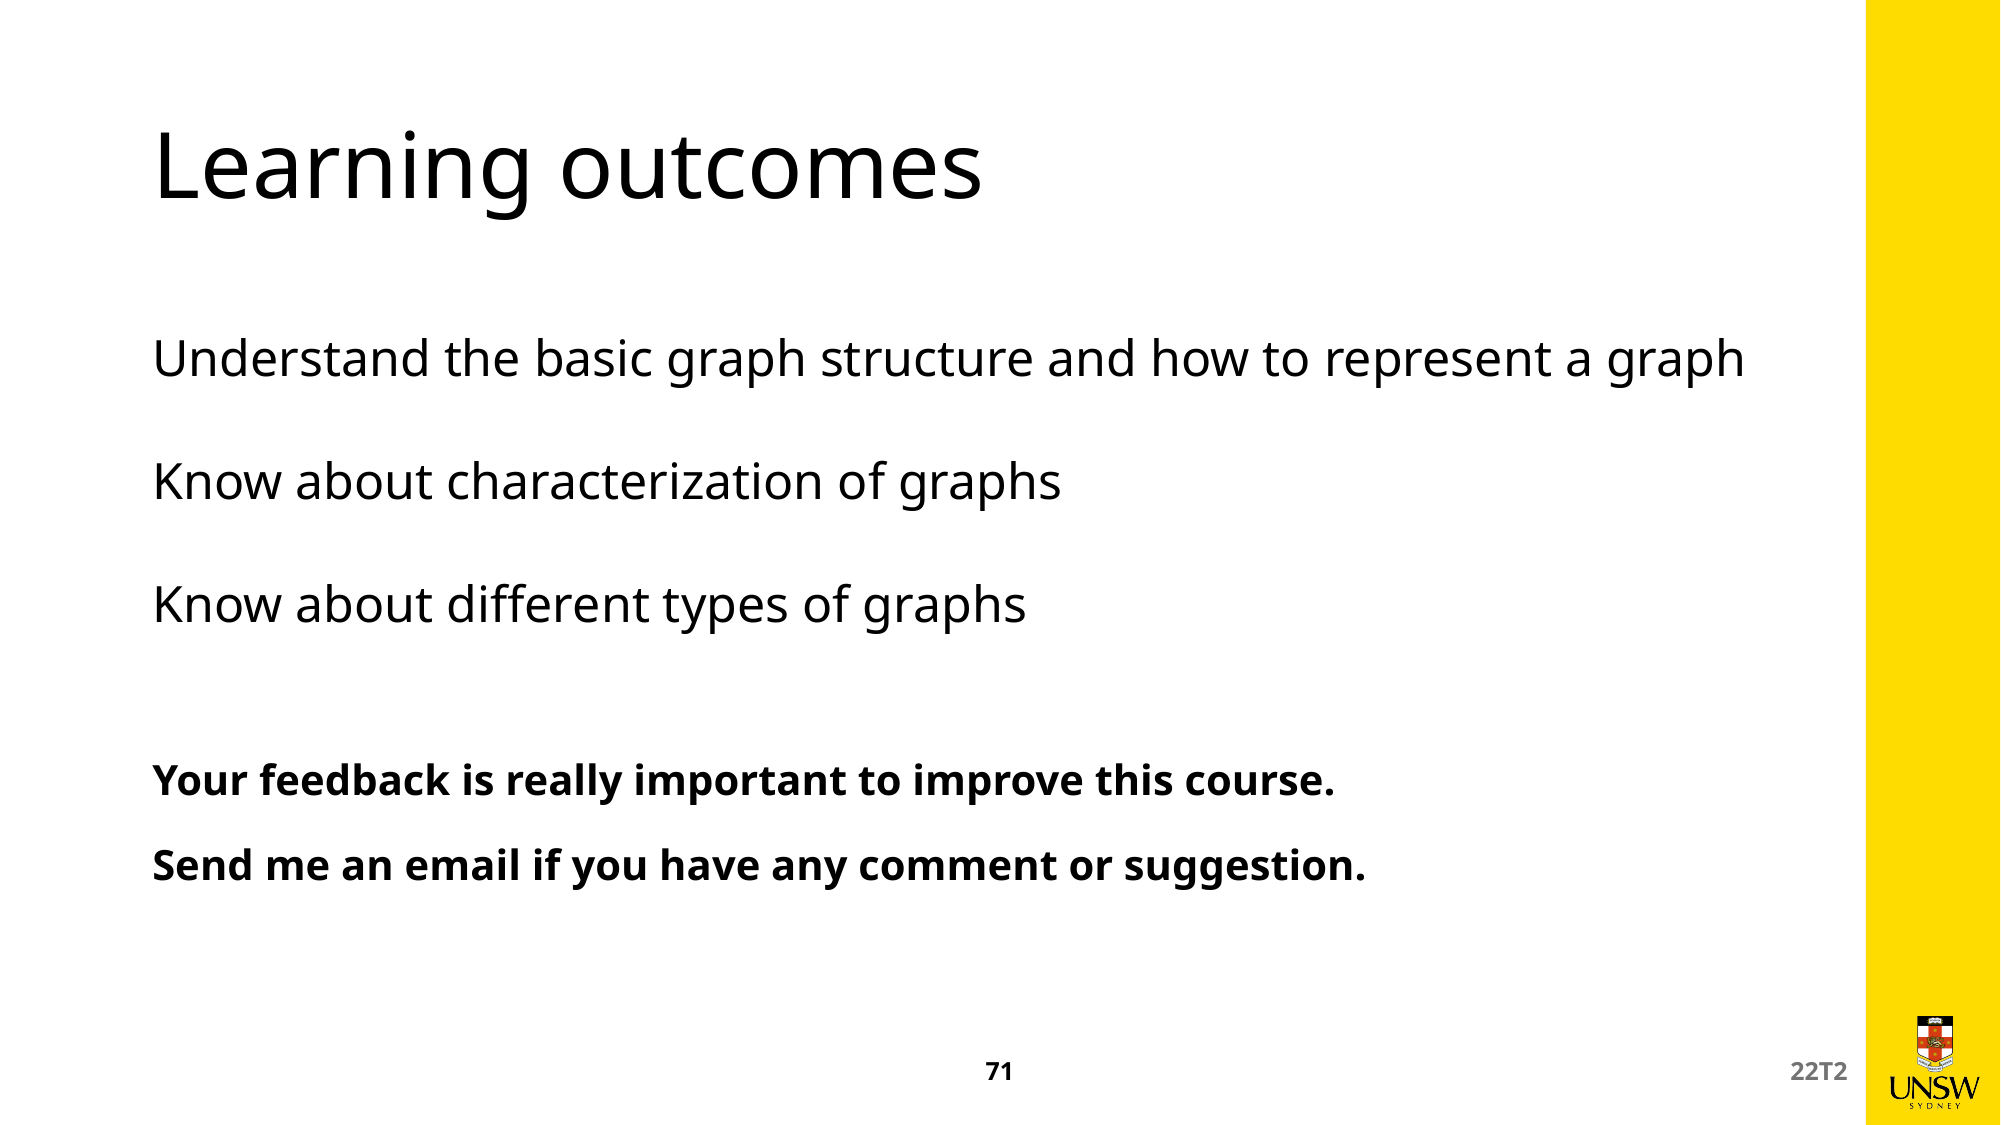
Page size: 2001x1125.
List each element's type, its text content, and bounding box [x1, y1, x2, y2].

slide_number 71 [774, 1042, 1187, 1103]
picture [1890, 1016, 1980, 1109]
footer 22T2 [1187, 1042, 1863, 1103]
text_box Your feedback is really important to improve this course. Send me an email if you have any comment or suggestion. [137, 711, 1849, 896]
list Understand the basic graph structure and how to represent a graph Know about characterization of graphs Know about different types of graphs [137, 277, 1863, 992]
title Learning outcomes [137, 59, 1863, 277]
